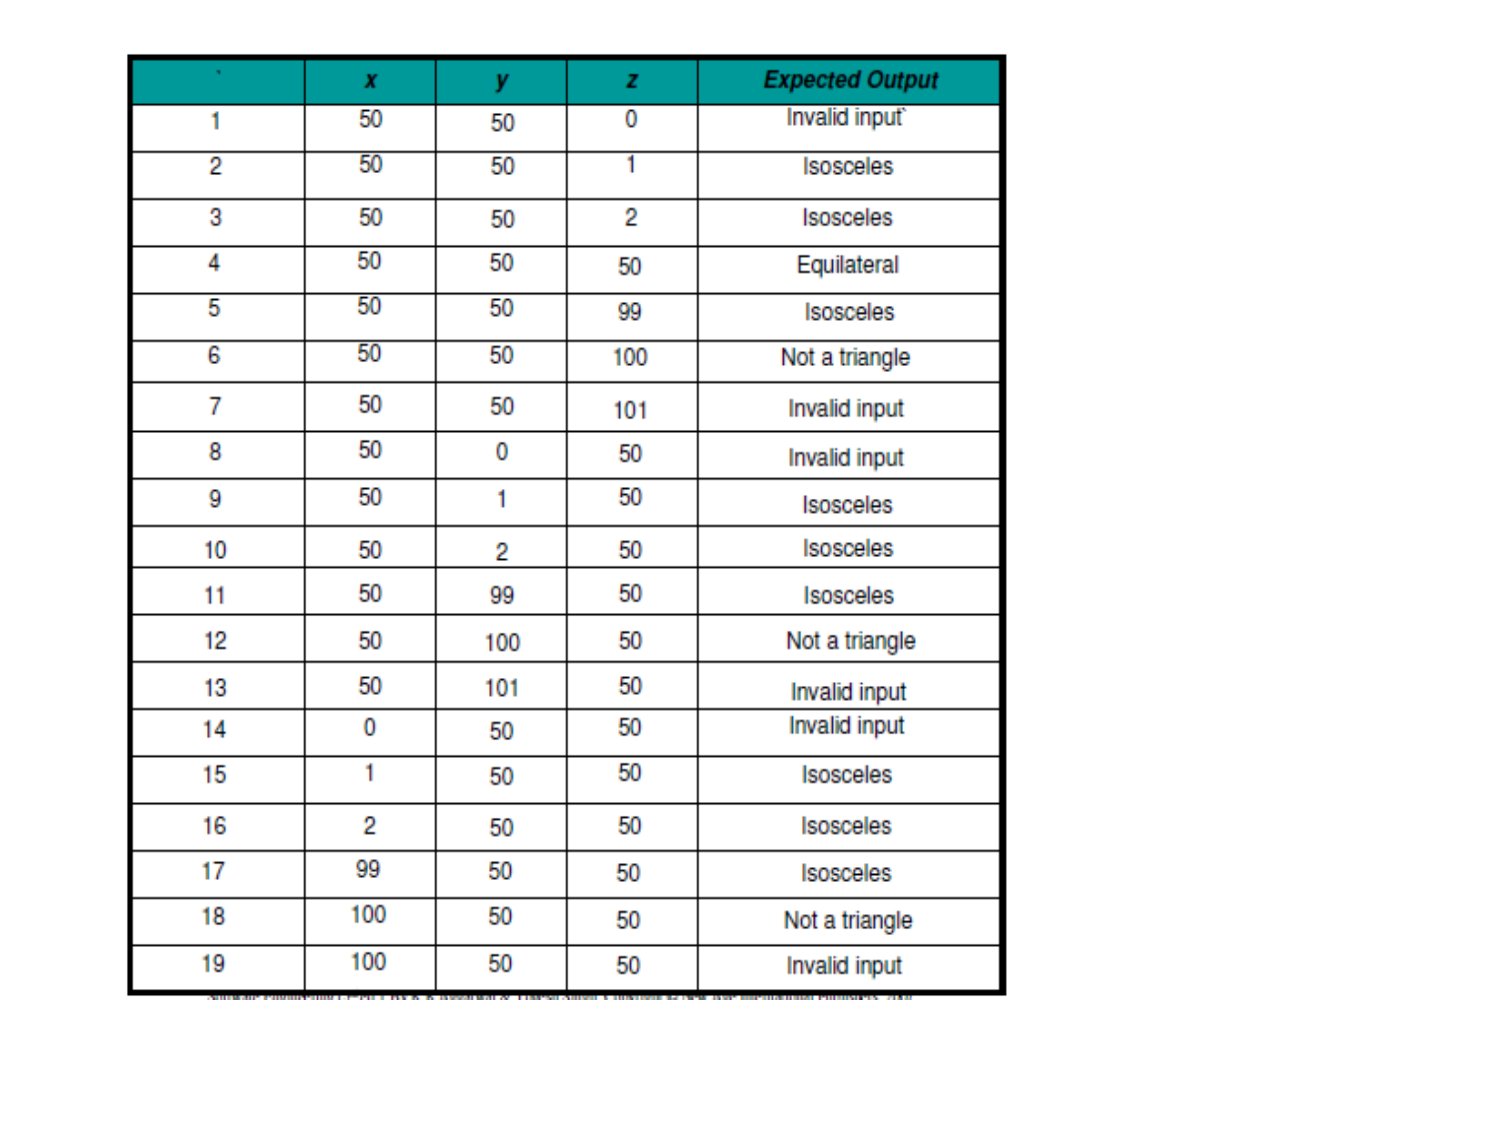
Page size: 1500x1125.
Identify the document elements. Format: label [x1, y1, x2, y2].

picture [74, 49, 1126, 1001]
